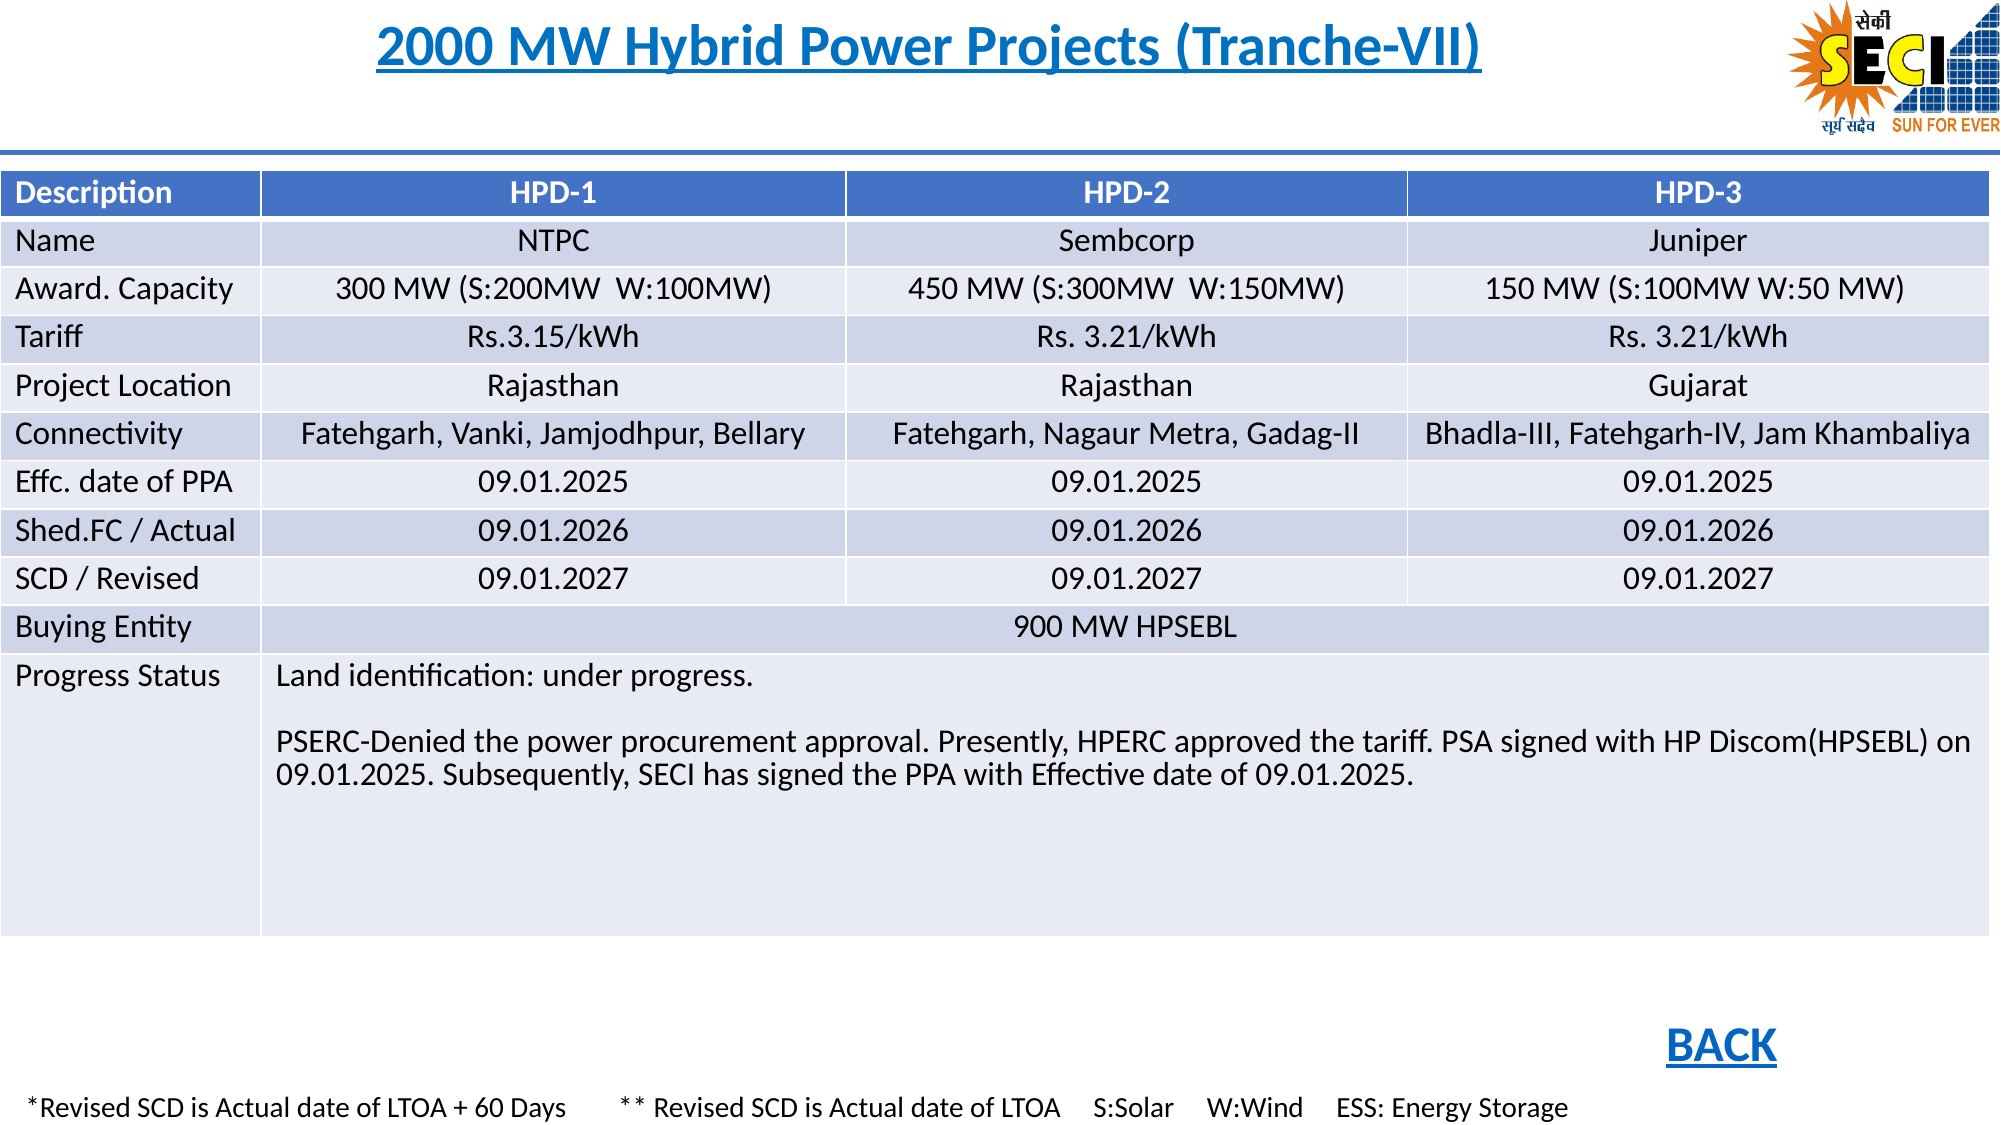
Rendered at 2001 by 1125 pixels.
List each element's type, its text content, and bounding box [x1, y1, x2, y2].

table_header Description [1, 171, 260, 216]
table_cell Award. Capacity [1, 268, 260, 315]
table_cell Project Location [1, 365, 260, 411]
picture [1787, 0, 2000, 135]
table_cell Land identification: under progress. PSERC-Denied the power procurement approval. Presently, HPERC approved the tariff. PSA signed with HP Discom(HPSEBL) on 09.01.2025. Subsequently, SECI has signed the PPA with Effective date of 09.01.2025. [262, 655, 1989, 936]
text_box *Revised SCD is Actual date of LTOA + 60 Days ** Revised SCD is Actual date of LTOA S:Solar W:Wind ESS: Energy Storage [10, 1081, 1729, 1125]
table_cell Name [1, 222, 260, 266]
table_cell Effc. date of PPA [1, 461, 260, 508]
table_cell Buying Entity [1, 606, 260, 653]
title 2000 MW Hybrid Power Projects (Tranche-VII) [66, 0, 1792, 94]
table_cell SCD / Revised [1, 558, 260, 604]
table_cell Fatehgarh, Vanki, Jamjodhpur, Bellary [262, 413, 845, 460]
table_cell Tariff [1, 316, 260, 363]
table_header HPD-2 [847, 171, 1407, 216]
table_cell Rajasthan [262, 365, 845, 411]
table_cell 09.01.2025 [847, 461, 1407, 508]
table_cell 09.01.2025 [1408, 461, 1989, 508]
table_cell Sembcorp [847, 222, 1407, 266]
table_cell 09.01.2026 [847, 510, 1407, 556]
table_cell Progress Status [1, 655, 260, 936]
table_cell 09.01.2026 [262, 510, 845, 556]
table_cell 09.01.2025 [262, 461, 845, 508]
table_cell Fatehgarh, Nagaur Metra, Gadag-II [847, 413, 1407, 460]
table_cell 450 MW (S:300MW W:150MW) [847, 268, 1407, 315]
table_cell Rs.3.15/kWh [262, 316, 845, 363]
table_cell Juniper [1408, 222, 1989, 266]
table_cell 09.01.2026 [1408, 510, 1989, 556]
table_cell Connectivity [1, 413, 260, 460]
table_cell Bhadla-III, Fatehgarh-IV, Jam Khambaliya [1408, 413, 1989, 460]
table_cell Rs. 3.21/kWh [1408, 316, 1989, 363]
table_cell Rajasthan [847, 365, 1407, 411]
table_cell 09.01.2027 [262, 558, 845, 604]
table_cell Shed.FC / Actual [1, 510, 260, 556]
table_cell NTPC [262, 222, 845, 266]
text_box BACK [1651, 1003, 2000, 1079]
table_cell 09.01.2027 [847, 558, 1407, 604]
table_header HPD-1 [262, 171, 845, 216]
table_cell 09.01.2027 [1408, 558, 1989, 604]
table_header HPD-3 [1408, 171, 1989, 216]
table_cell 300 MW (S:200MW W:100MW) [262, 268, 845, 315]
table_cell 150 MW (S:100MW W:50 MW) [1408, 268, 1989, 315]
table_cell Rs. 3.21/kWh [847, 316, 1407, 363]
table_cell 900 MW HPSEBL [262, 606, 1989, 653]
table_cell Gujarat [1408, 365, 1989, 411]
